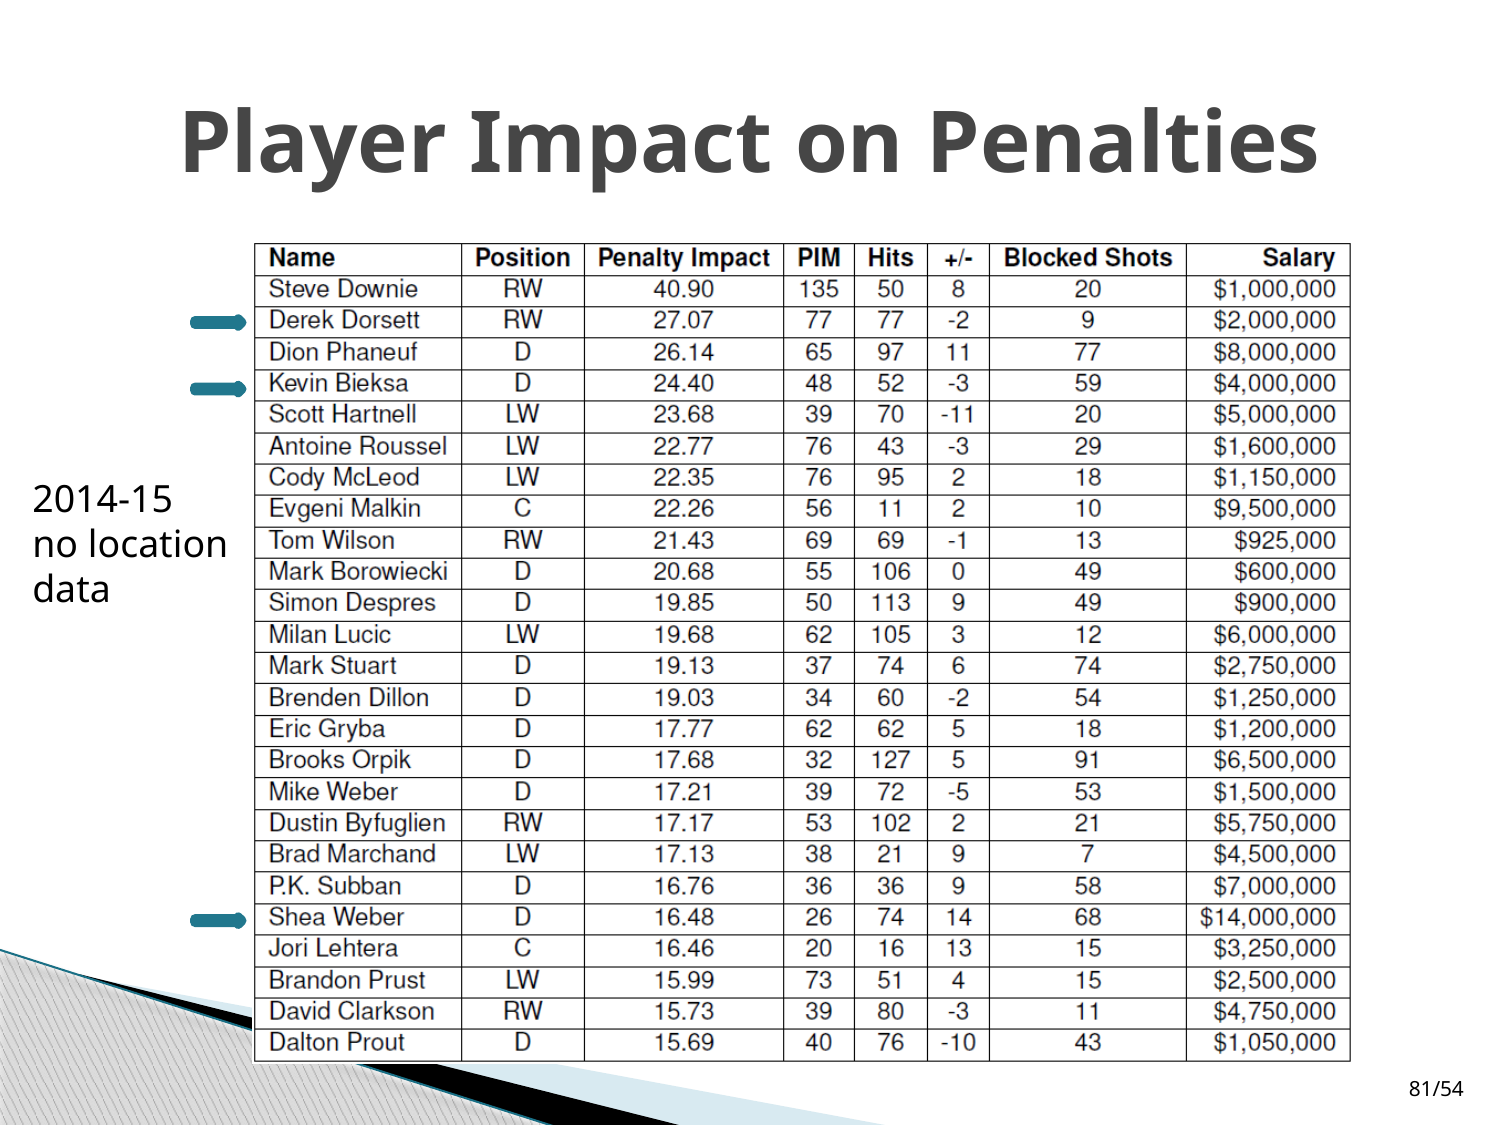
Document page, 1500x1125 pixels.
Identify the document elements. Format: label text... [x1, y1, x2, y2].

text_box [190, 314, 246, 331]
text_box [190, 912, 246, 929]
slide_number 81/54 [1376, 1051, 1479, 1112]
text_box 2014-15 no location data [17, 467, 246, 618]
text_box [190, 380, 246, 398]
title Player Impact on Penalties [75, 45, 1425, 233]
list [251, 242, 1353, 1064]
